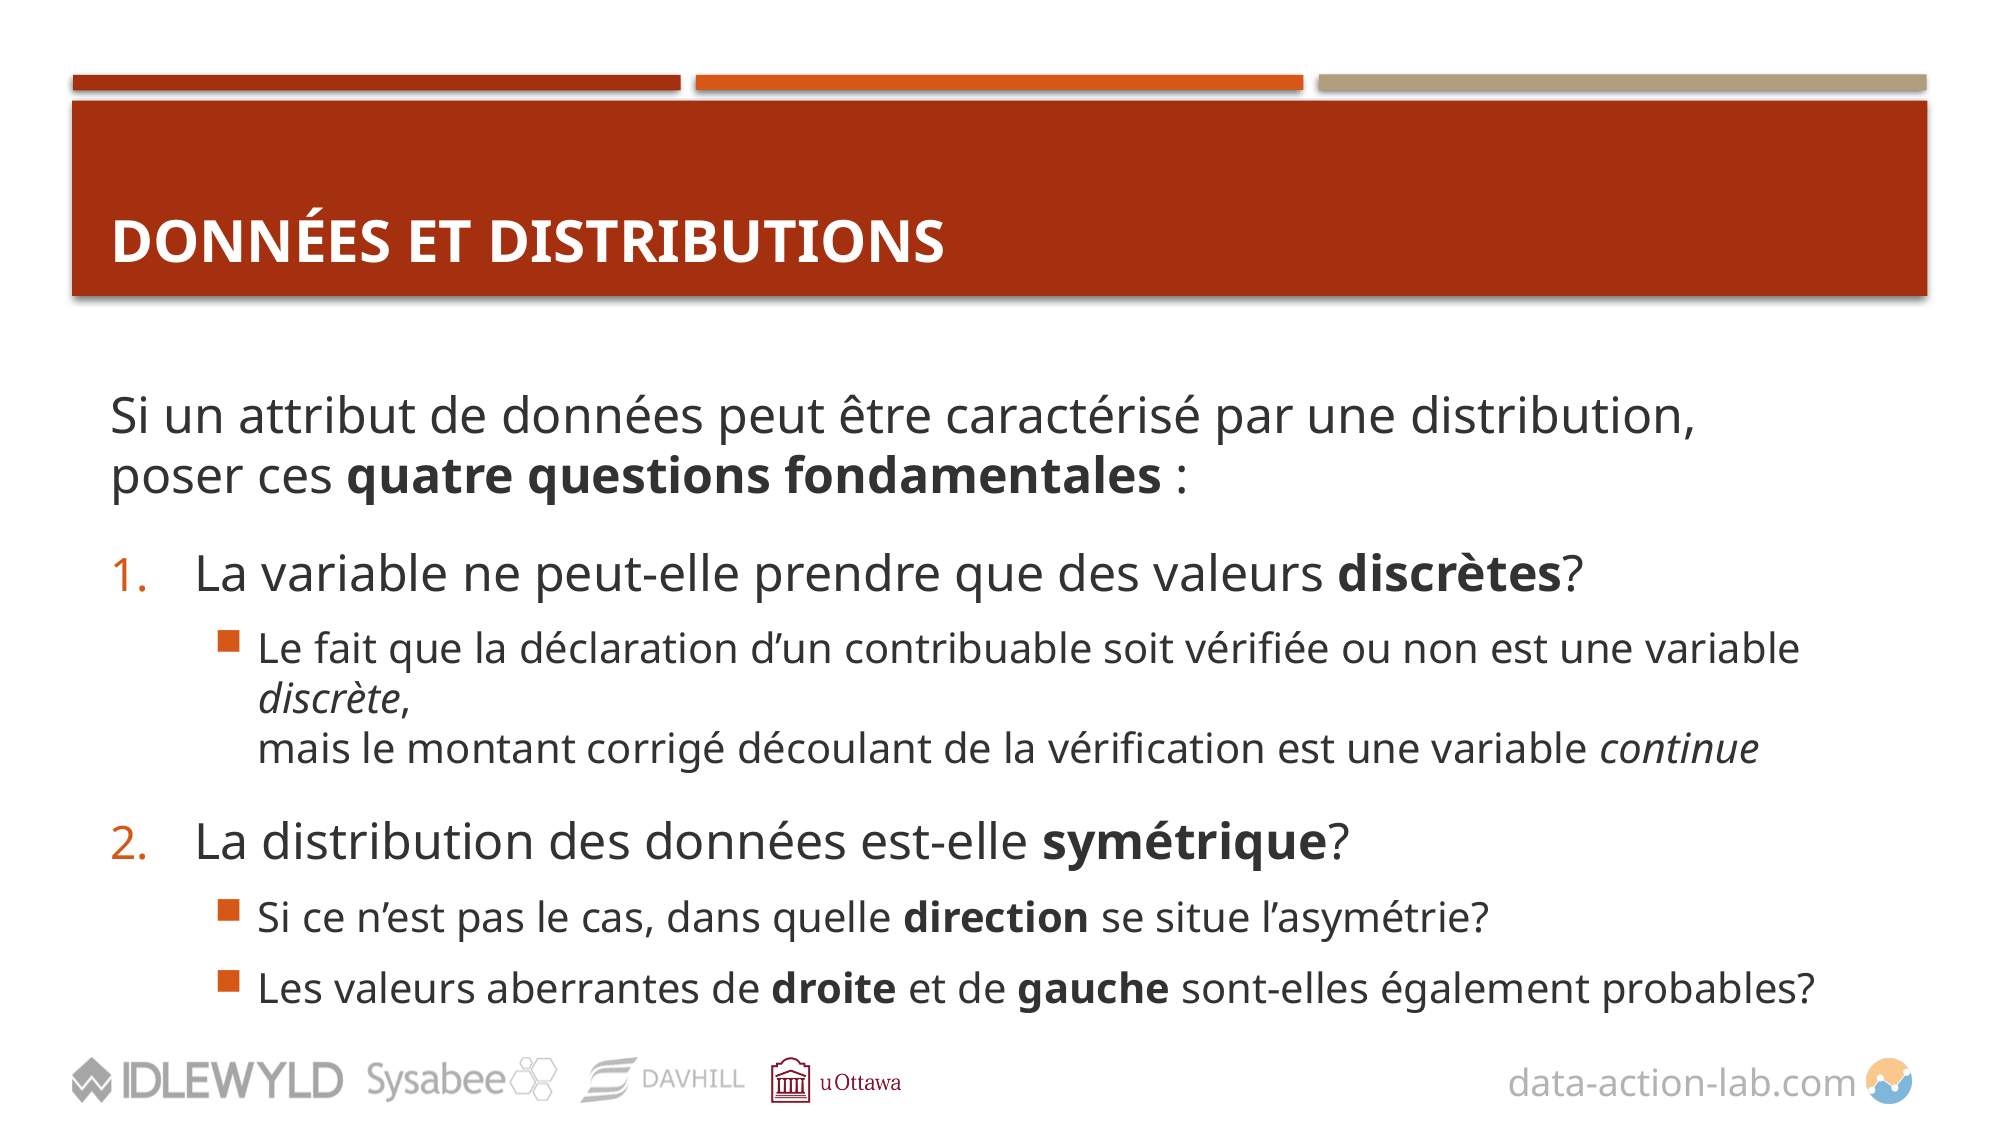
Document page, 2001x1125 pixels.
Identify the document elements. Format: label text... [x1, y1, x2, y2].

list Si un attribut de données peut être caractérisé par une distribution, poser ces quatre questions fondamentales : La variable ne peut-elle prendre que des valeurs discrètes? Le fait que la déclaration d’un contribuable soit vérifiée ou non est une variable discrète, mais le montant corrigé découlant de la vérification est une variable continue La distribution des données est-elle symétrique? Si ce n’est pas le cas, dans quelle direction se situe l’asymétrie? Les valeurs aberrantes de droite et de gauche sont-elles également probables? [95, 357, 1905, 1037]
picture [771, 1057, 901, 1103]
picture [72, 1057, 745, 1103]
title Données et distributions [95, 115, 1905, 282]
